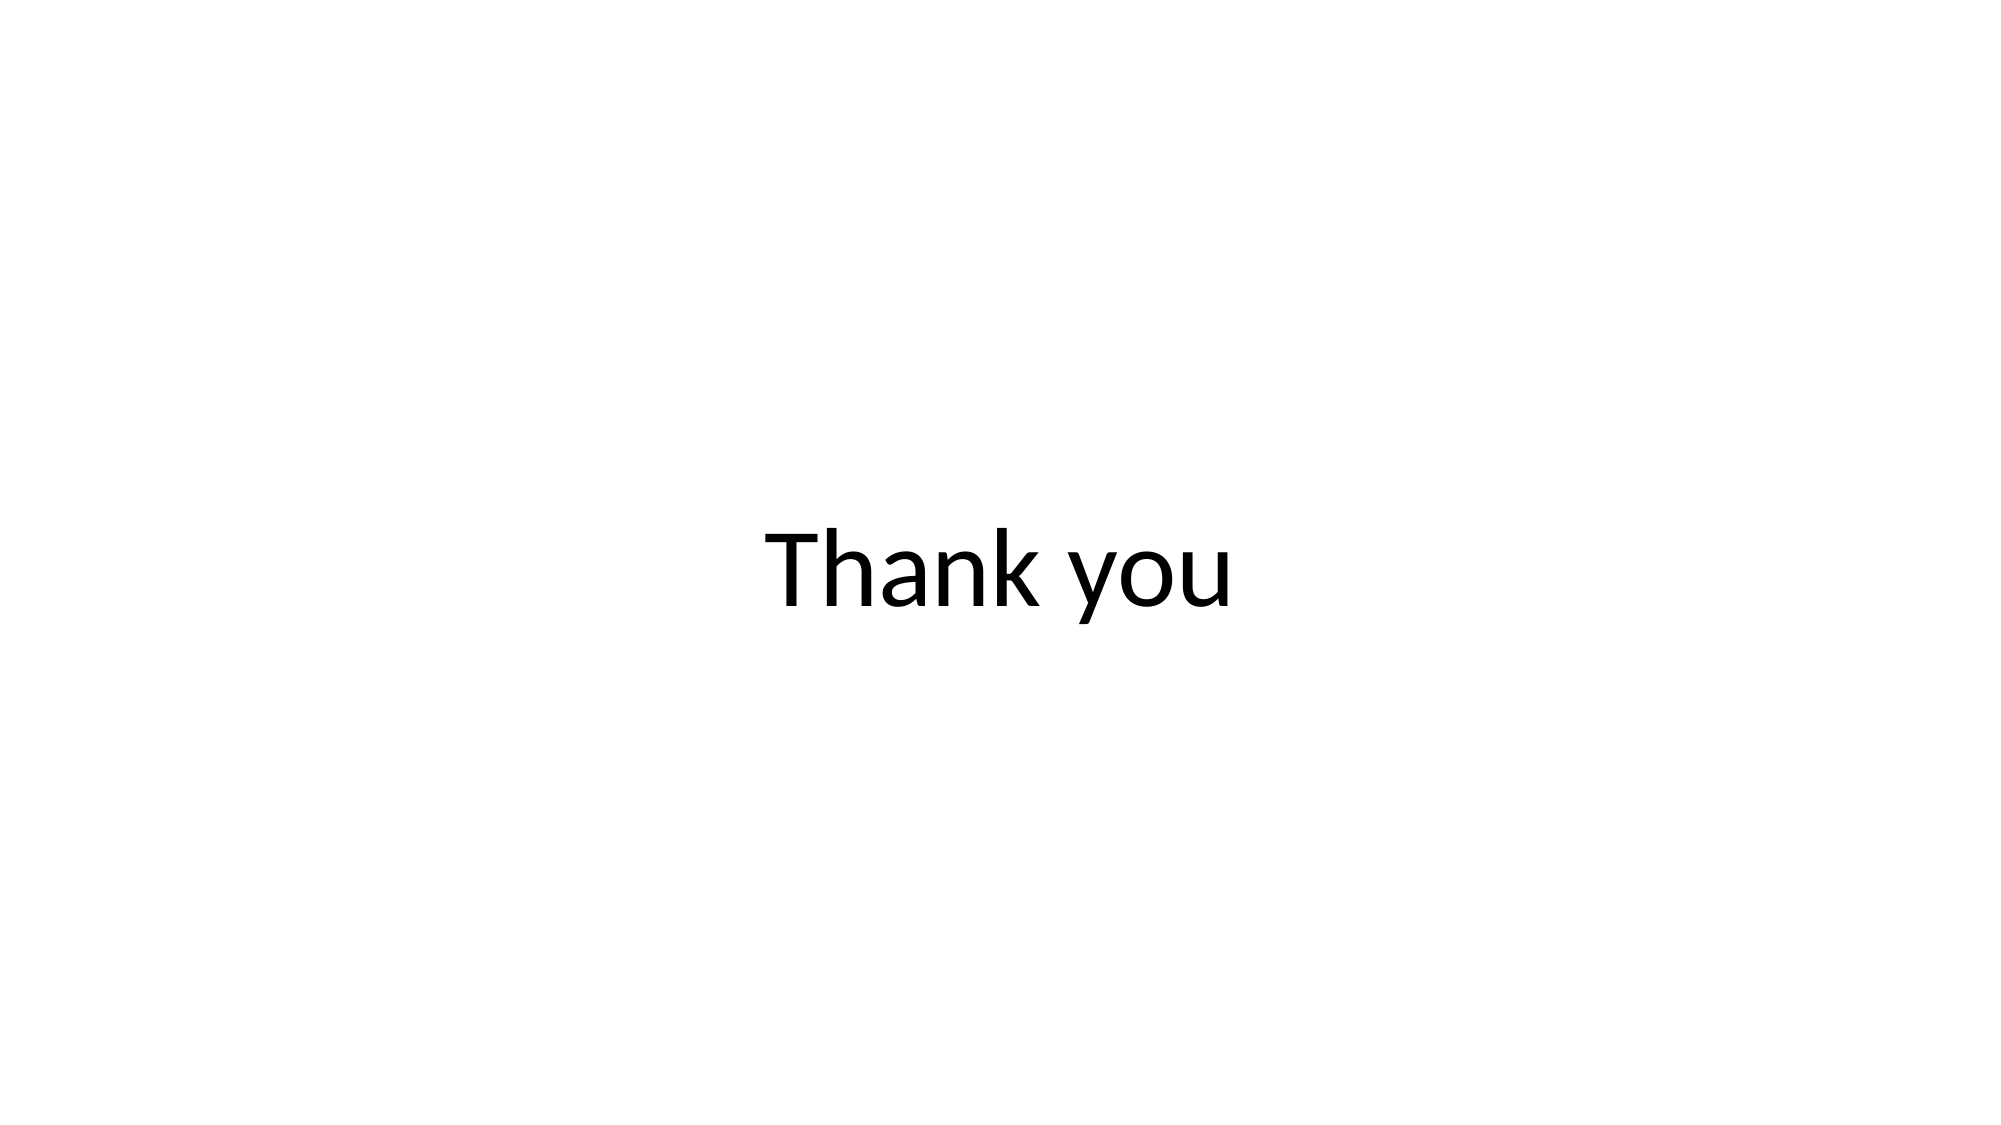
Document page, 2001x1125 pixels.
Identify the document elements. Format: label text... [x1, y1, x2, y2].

text_box Thank you [749, 486, 1251, 637]
